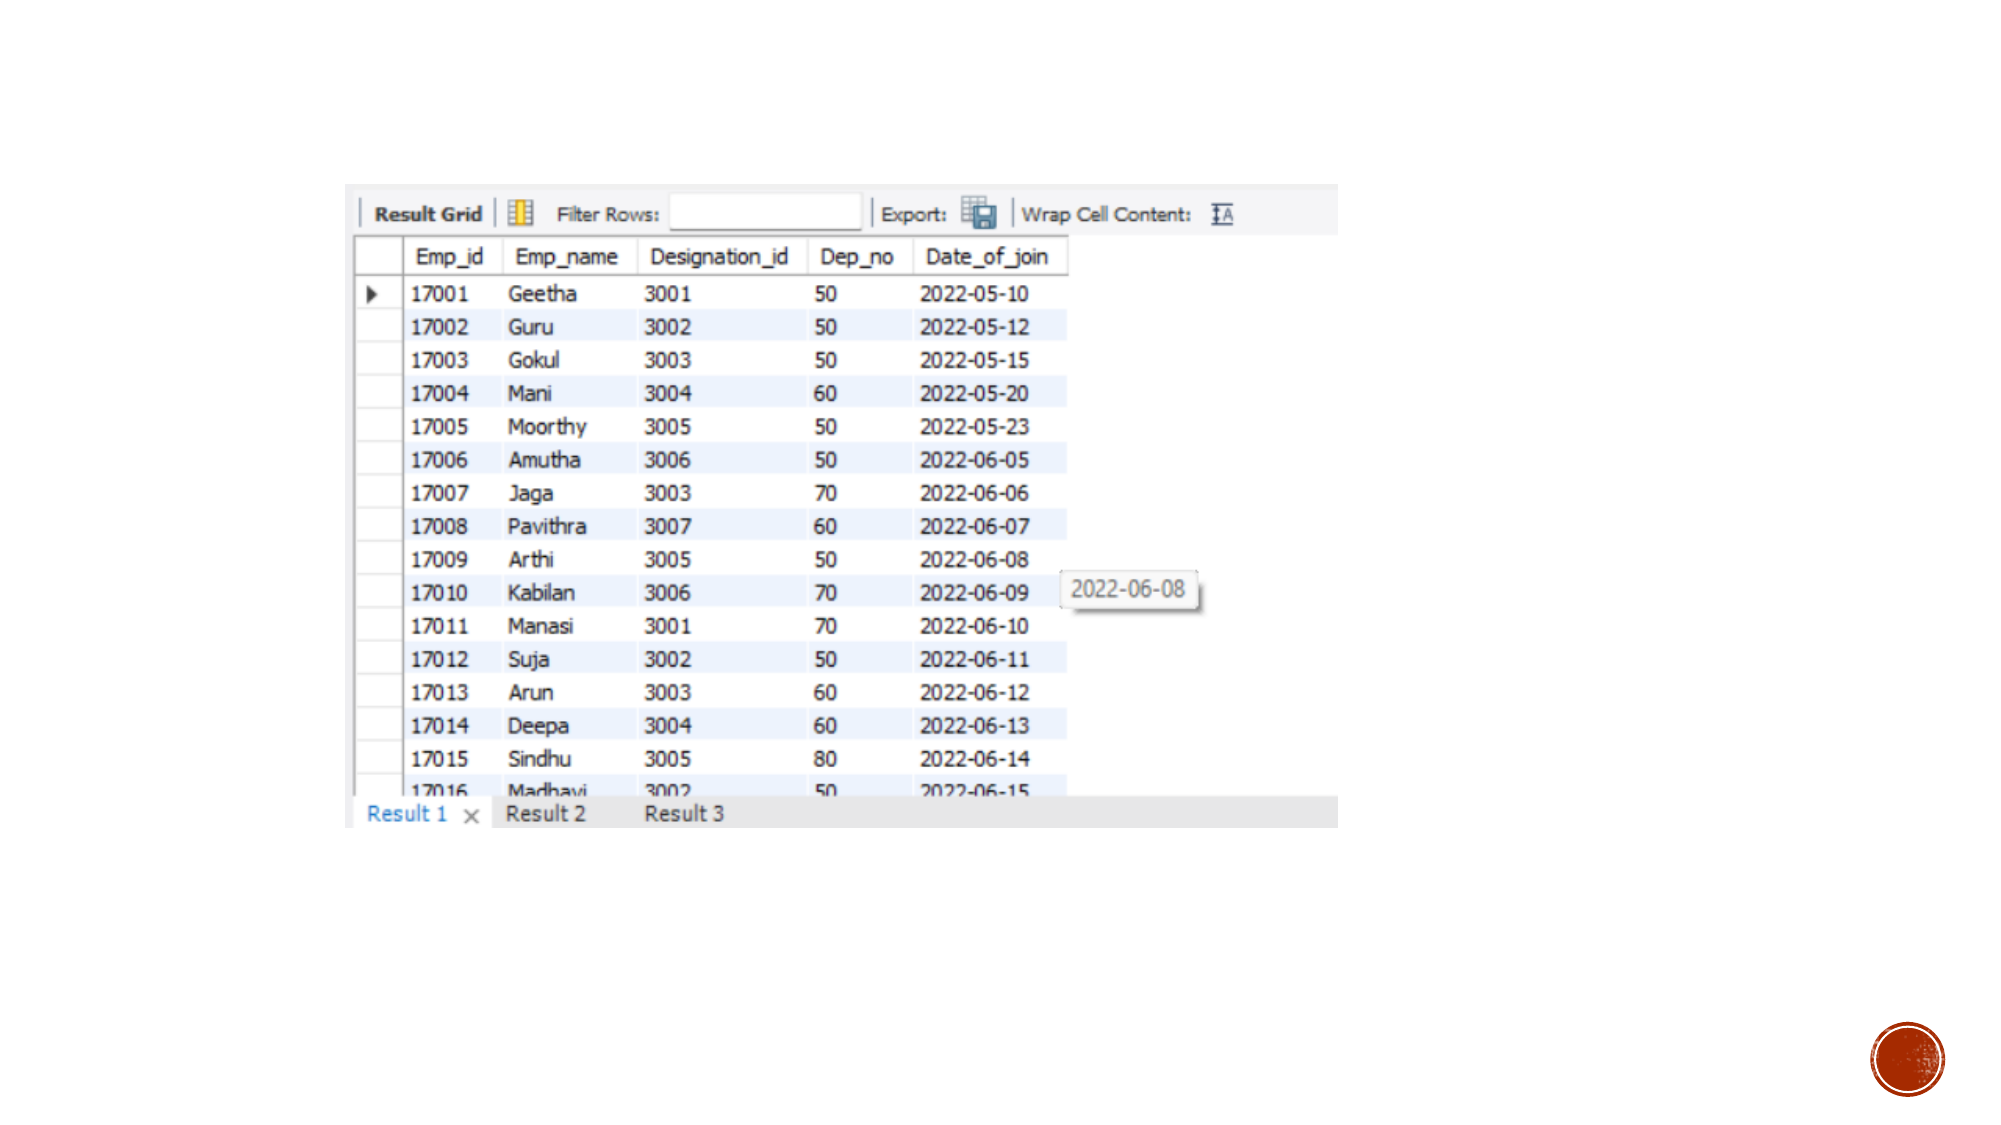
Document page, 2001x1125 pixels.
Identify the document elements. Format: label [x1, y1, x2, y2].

picture [345, 184, 1338, 828]
